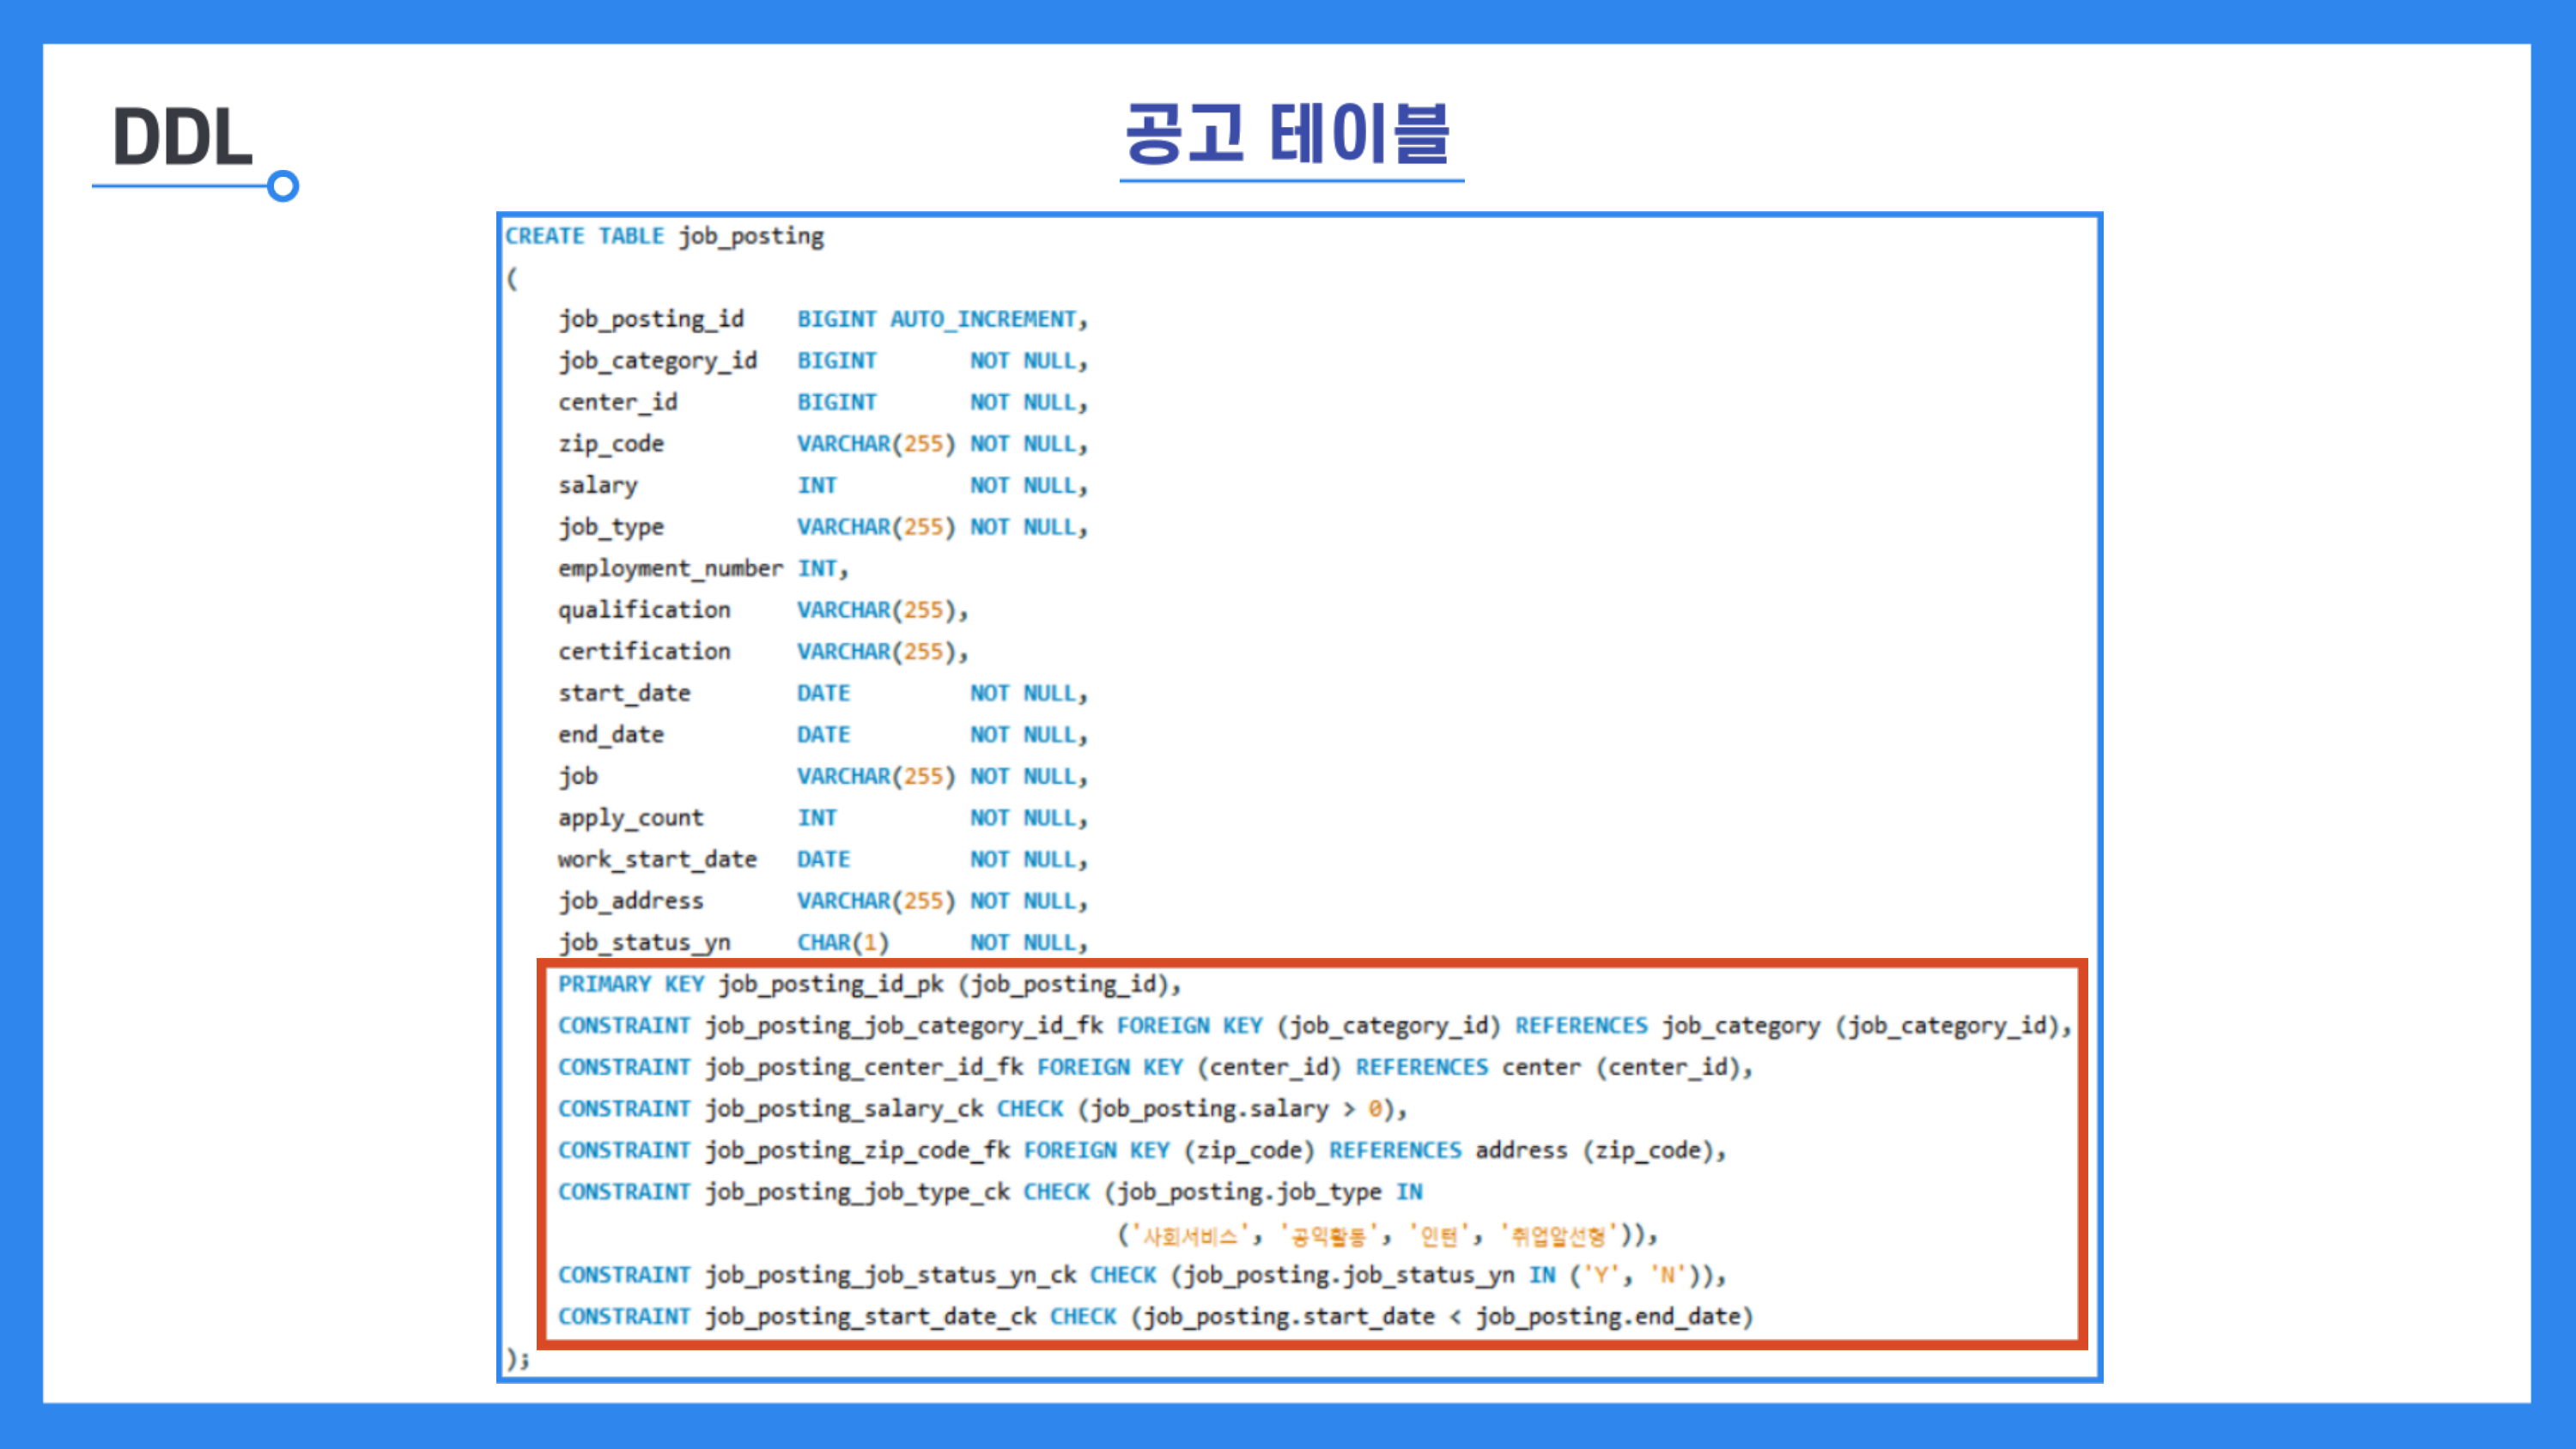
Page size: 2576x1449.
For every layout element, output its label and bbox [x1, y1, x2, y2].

text_box [267, 170, 301, 203]
picture [944, 67, 1597, 235]
text_box [496, 211, 2105, 1384]
text_box [0, 0, 2576, 1449]
text_box [92, 179, 262, 193]
picture [0, 43, 377, 252]
text_box [537, 958, 2088, 1350]
